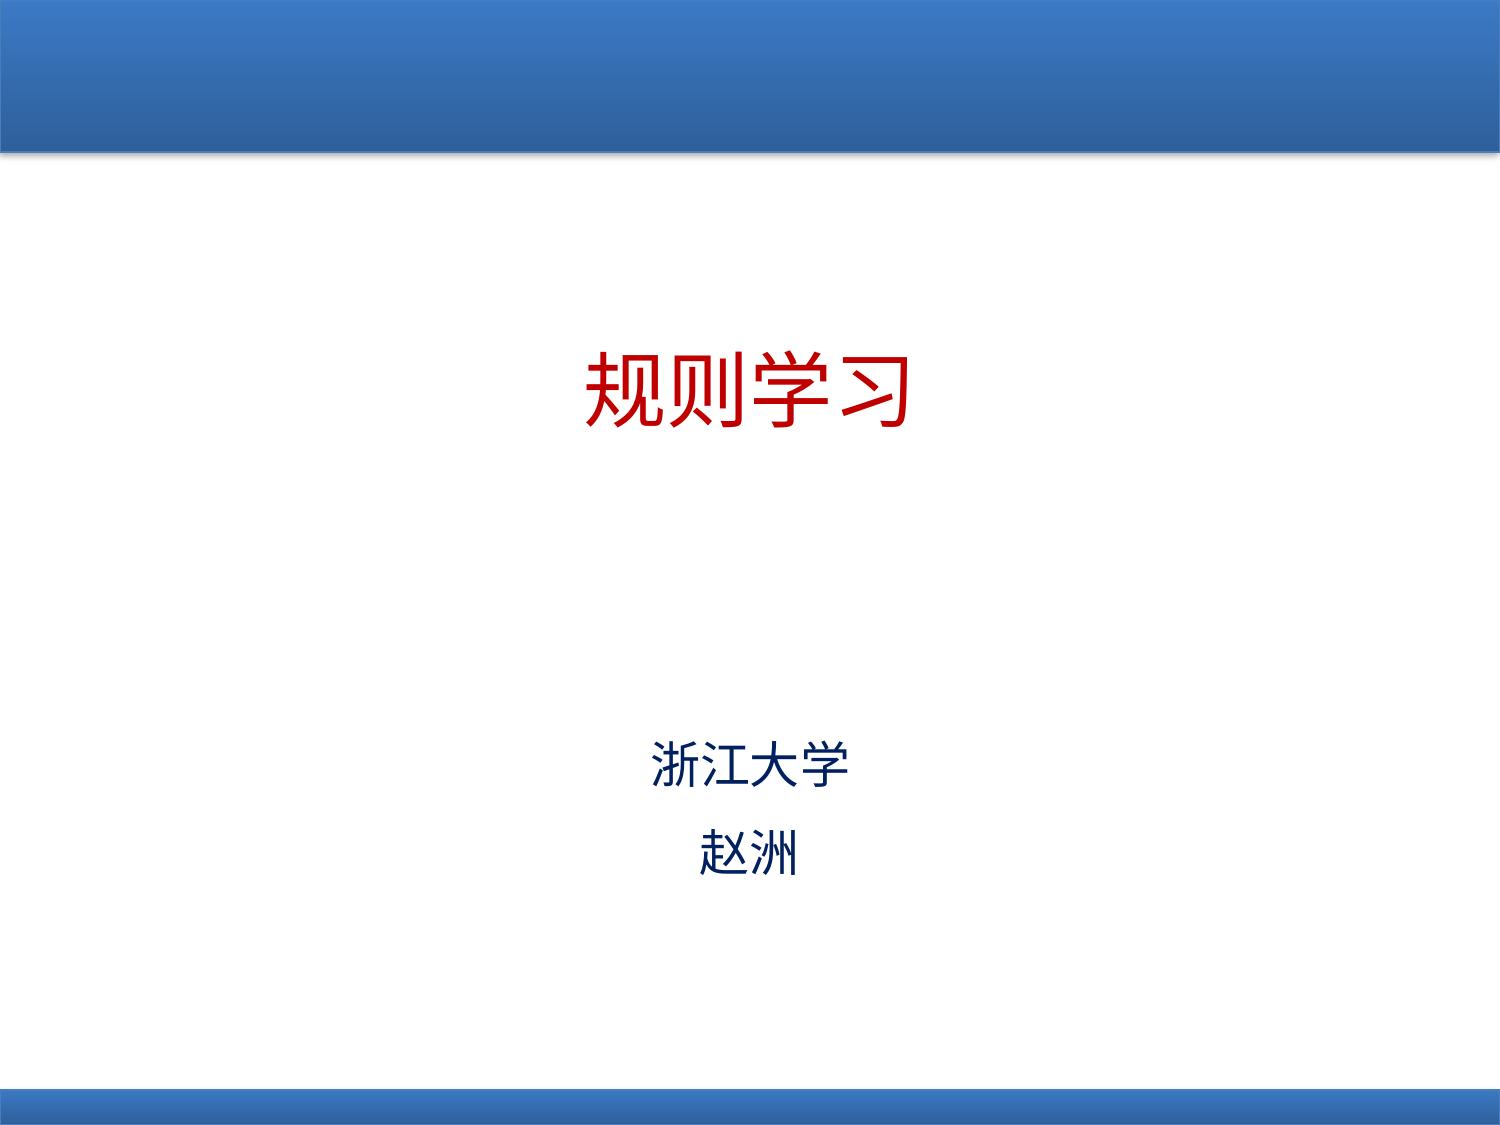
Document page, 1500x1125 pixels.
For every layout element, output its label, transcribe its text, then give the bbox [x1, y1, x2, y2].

title 规则学习 [112, 267, 1388, 509]
subtitle 浙江大学 赵洲 [225, 707, 1275, 941]
